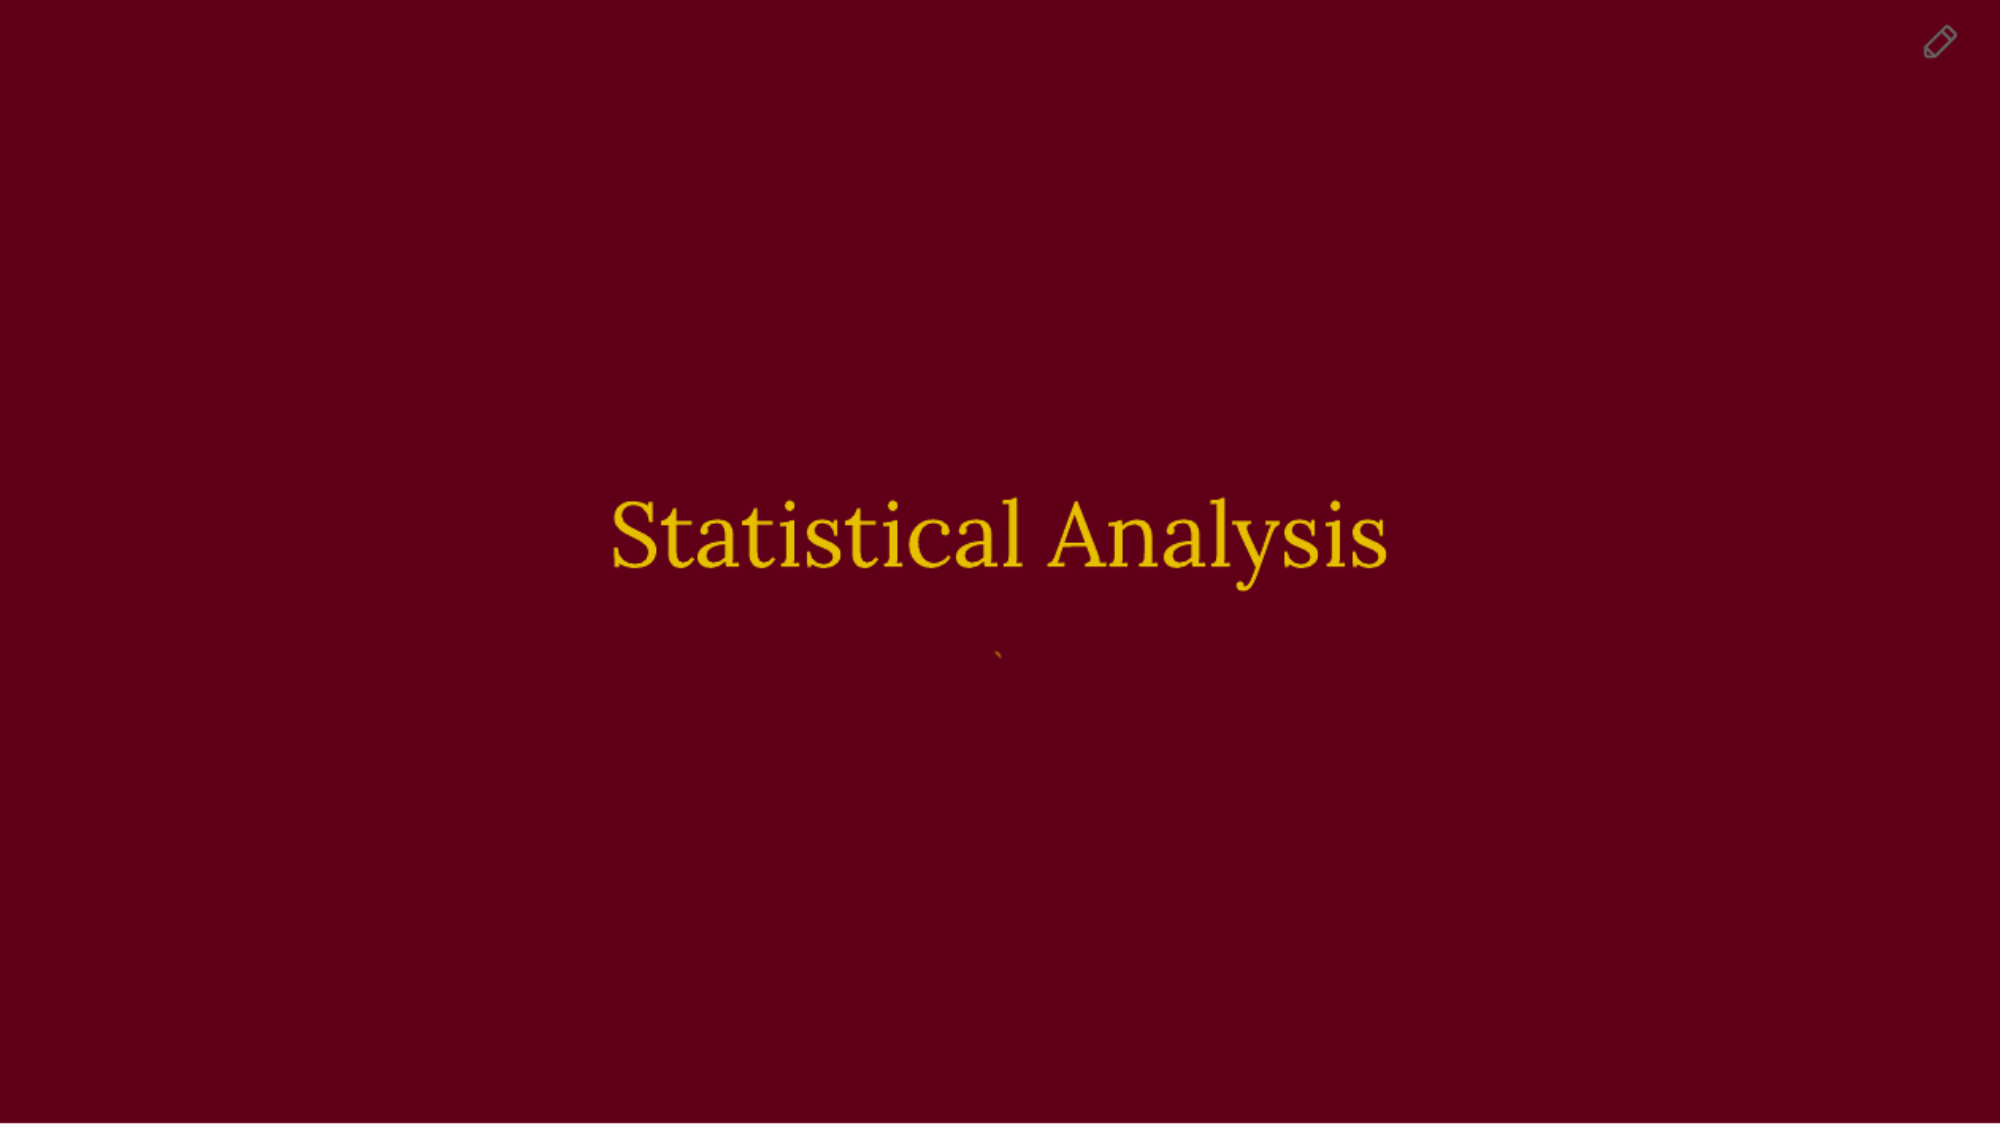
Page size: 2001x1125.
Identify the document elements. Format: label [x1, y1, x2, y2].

list [0, 0, 2000, 1125]
